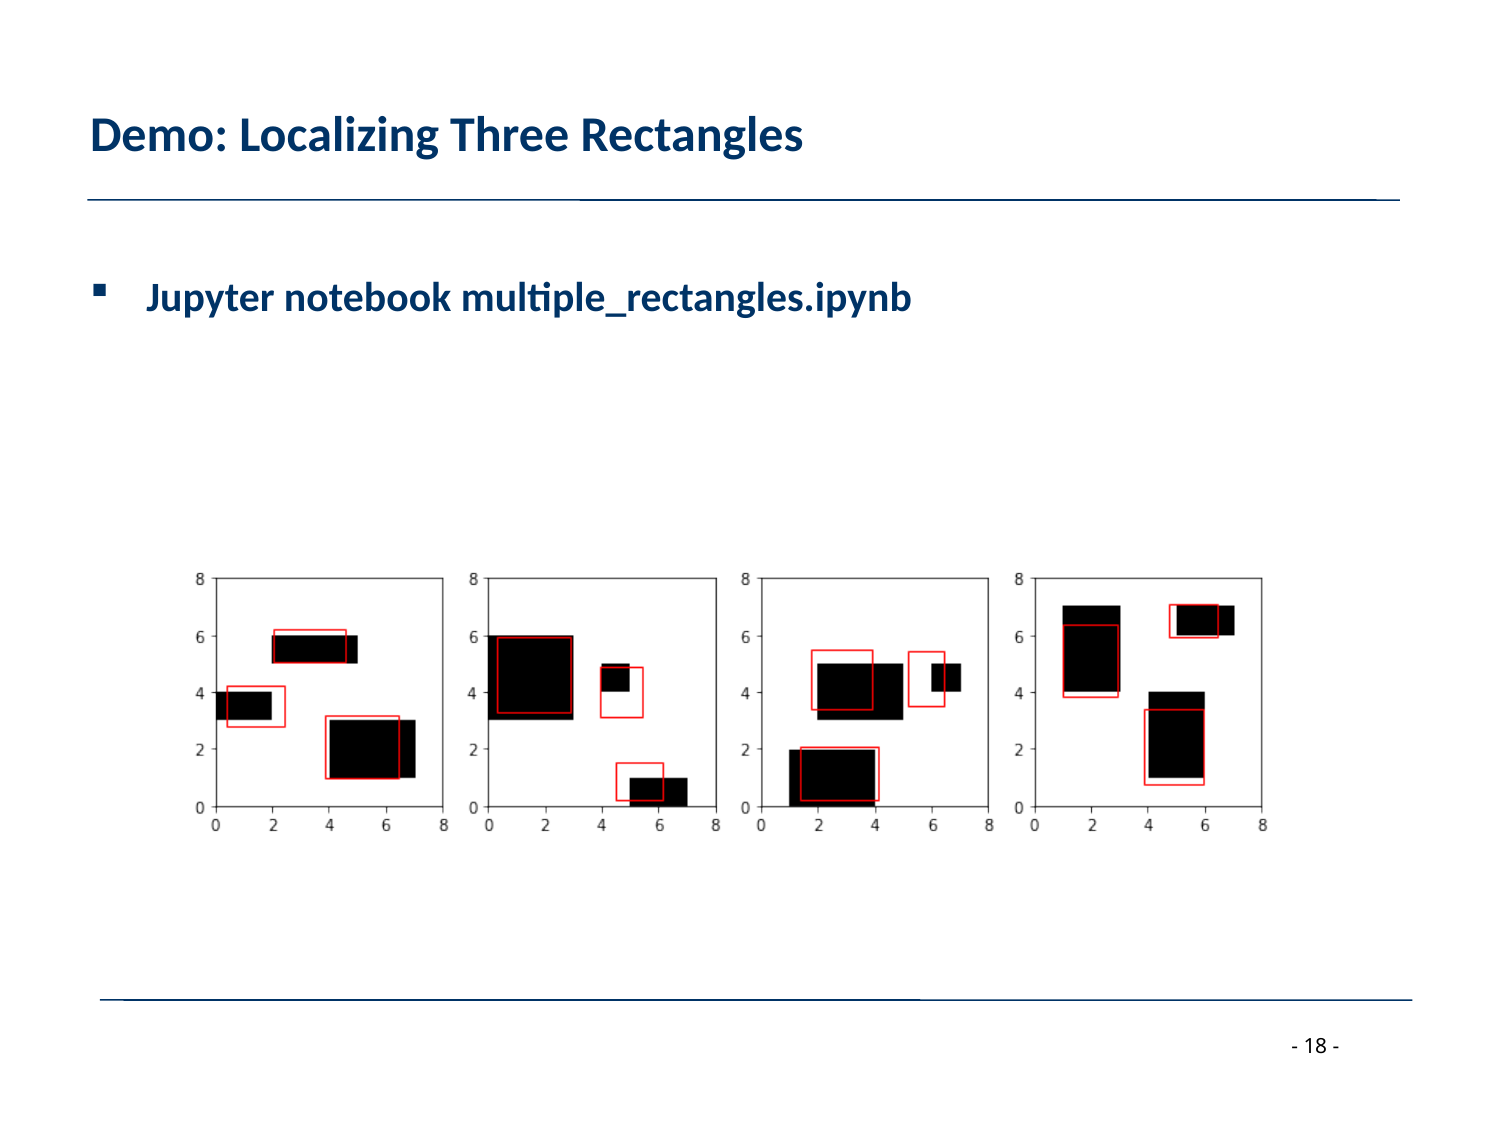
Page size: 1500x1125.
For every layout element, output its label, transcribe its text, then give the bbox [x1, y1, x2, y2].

picture [182, 562, 1277, 844]
title Demo: Localizing Three Rectangles [75, 37, 1425, 225]
list Jupyter notebook multiple_rectangles.ipynb [75, 262, 1425, 1005]
